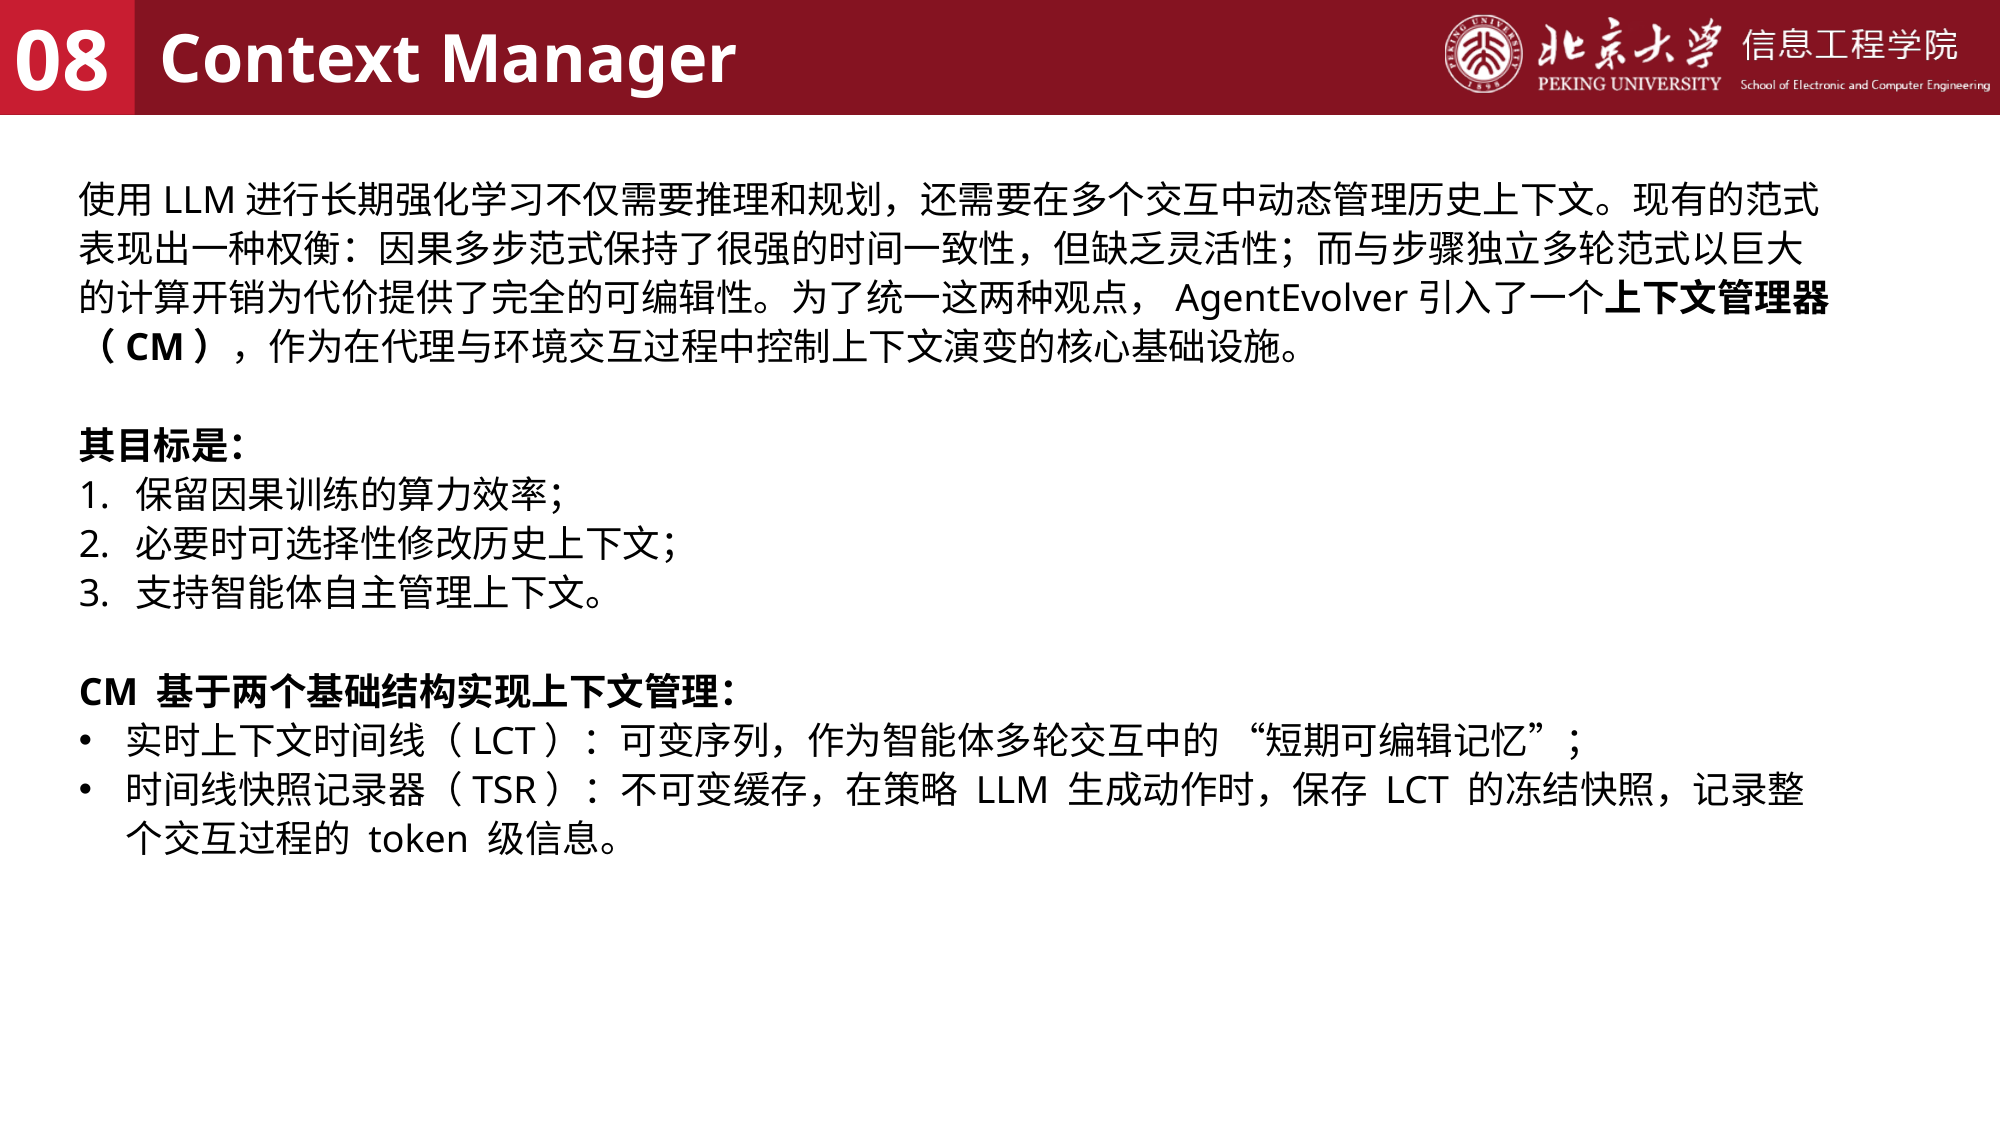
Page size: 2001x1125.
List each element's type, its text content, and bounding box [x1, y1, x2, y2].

picture [1444, 4, 1990, 117]
text_box 使用LLM进行长期强化学习不仅需要推理和规划，还需要在多个交互中动态管理历史上下文。现有的范式表现出一种权衡：因果多步范式保持了很强的时间一致性，但缺乏灵活性；而与步骤独立多轮范式以巨大的计算开销为代价提供了完全的可编辑性。为了统一这两种观点，AgentEvolver引入了一个上下文管理器（CM），作为在代理与环境交互过程中控制上下文演变的核心基础设施。 其目标是： 保留因果训练的算力效率； 必要时可选择性修改历史上下文； 支持智能体自主管理上下文。 CM 基于两个基础结构实现上下文管理： 实时上下文时间线（LCT）：可变序列，作为智能体多轮交互中的 “短期可编辑记忆”； 时间线快照记录器（TSR）：不可变缓存，在策略 LLM 生成动作时，保存 LCT 的冻结快照，记录整个交互过程的 token 级信息。 [64, 164, 1847, 868]
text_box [0, 0, 2000, 117]
